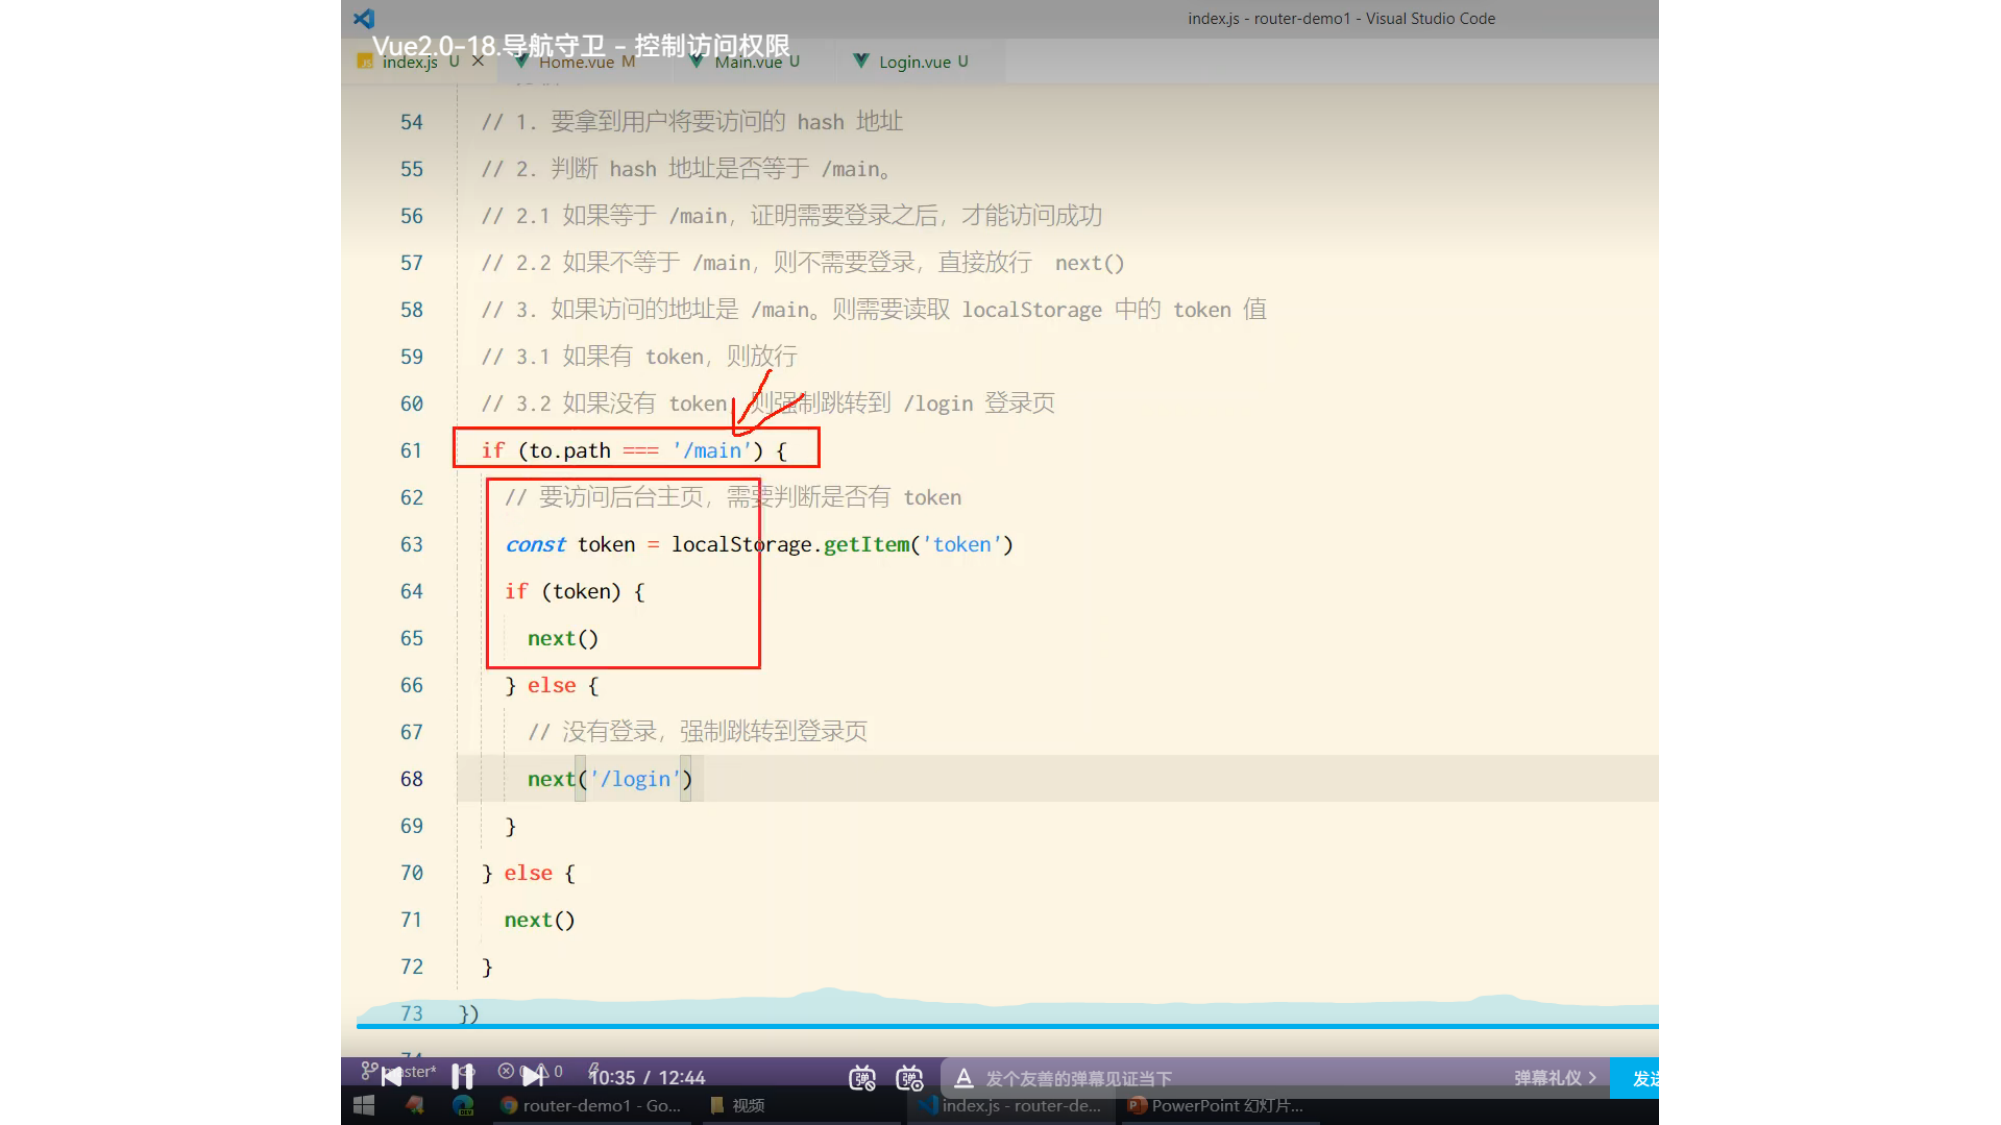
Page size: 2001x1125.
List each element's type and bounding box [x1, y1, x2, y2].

picture [1637, 1072, 1647, 1082]
picture [1635, 1078, 1659, 1086]
picture [341, 0, 1659, 1125]
